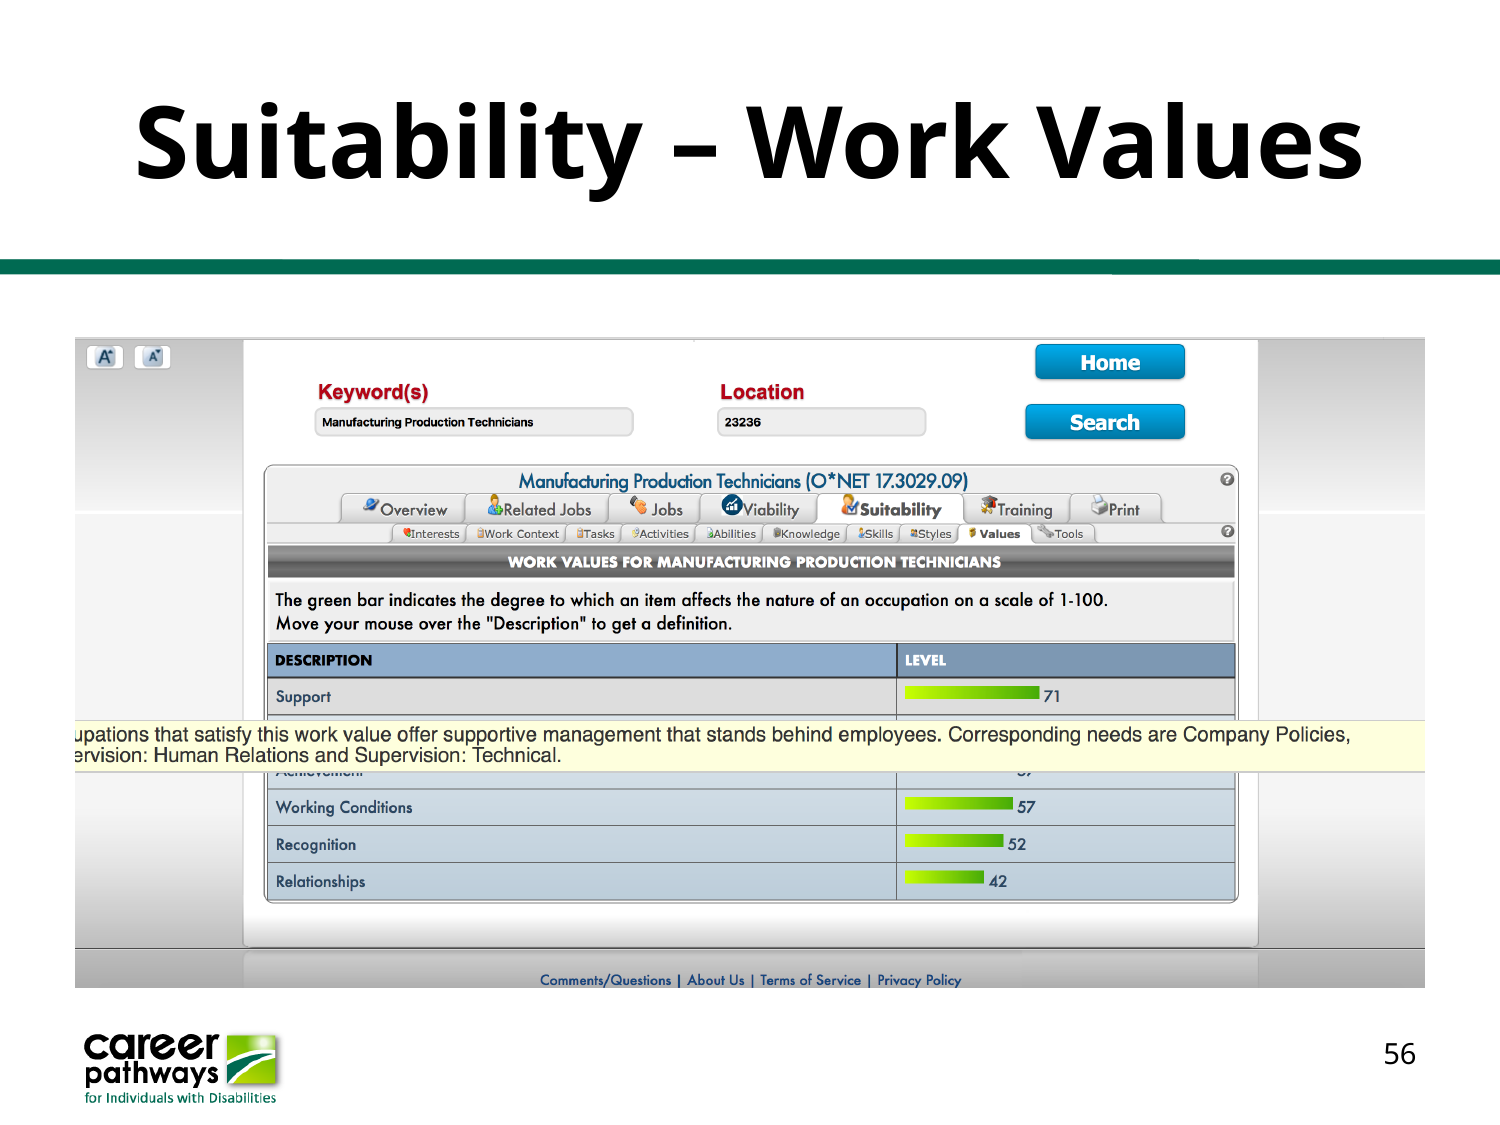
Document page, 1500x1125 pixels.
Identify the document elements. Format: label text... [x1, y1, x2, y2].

title Suitability – Work Values [75, 45, 1425, 233]
slide_number 56 [1350, 1025, 1450, 1085]
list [73, 336, 1426, 989]
picture [77, 1026, 285, 1107]
